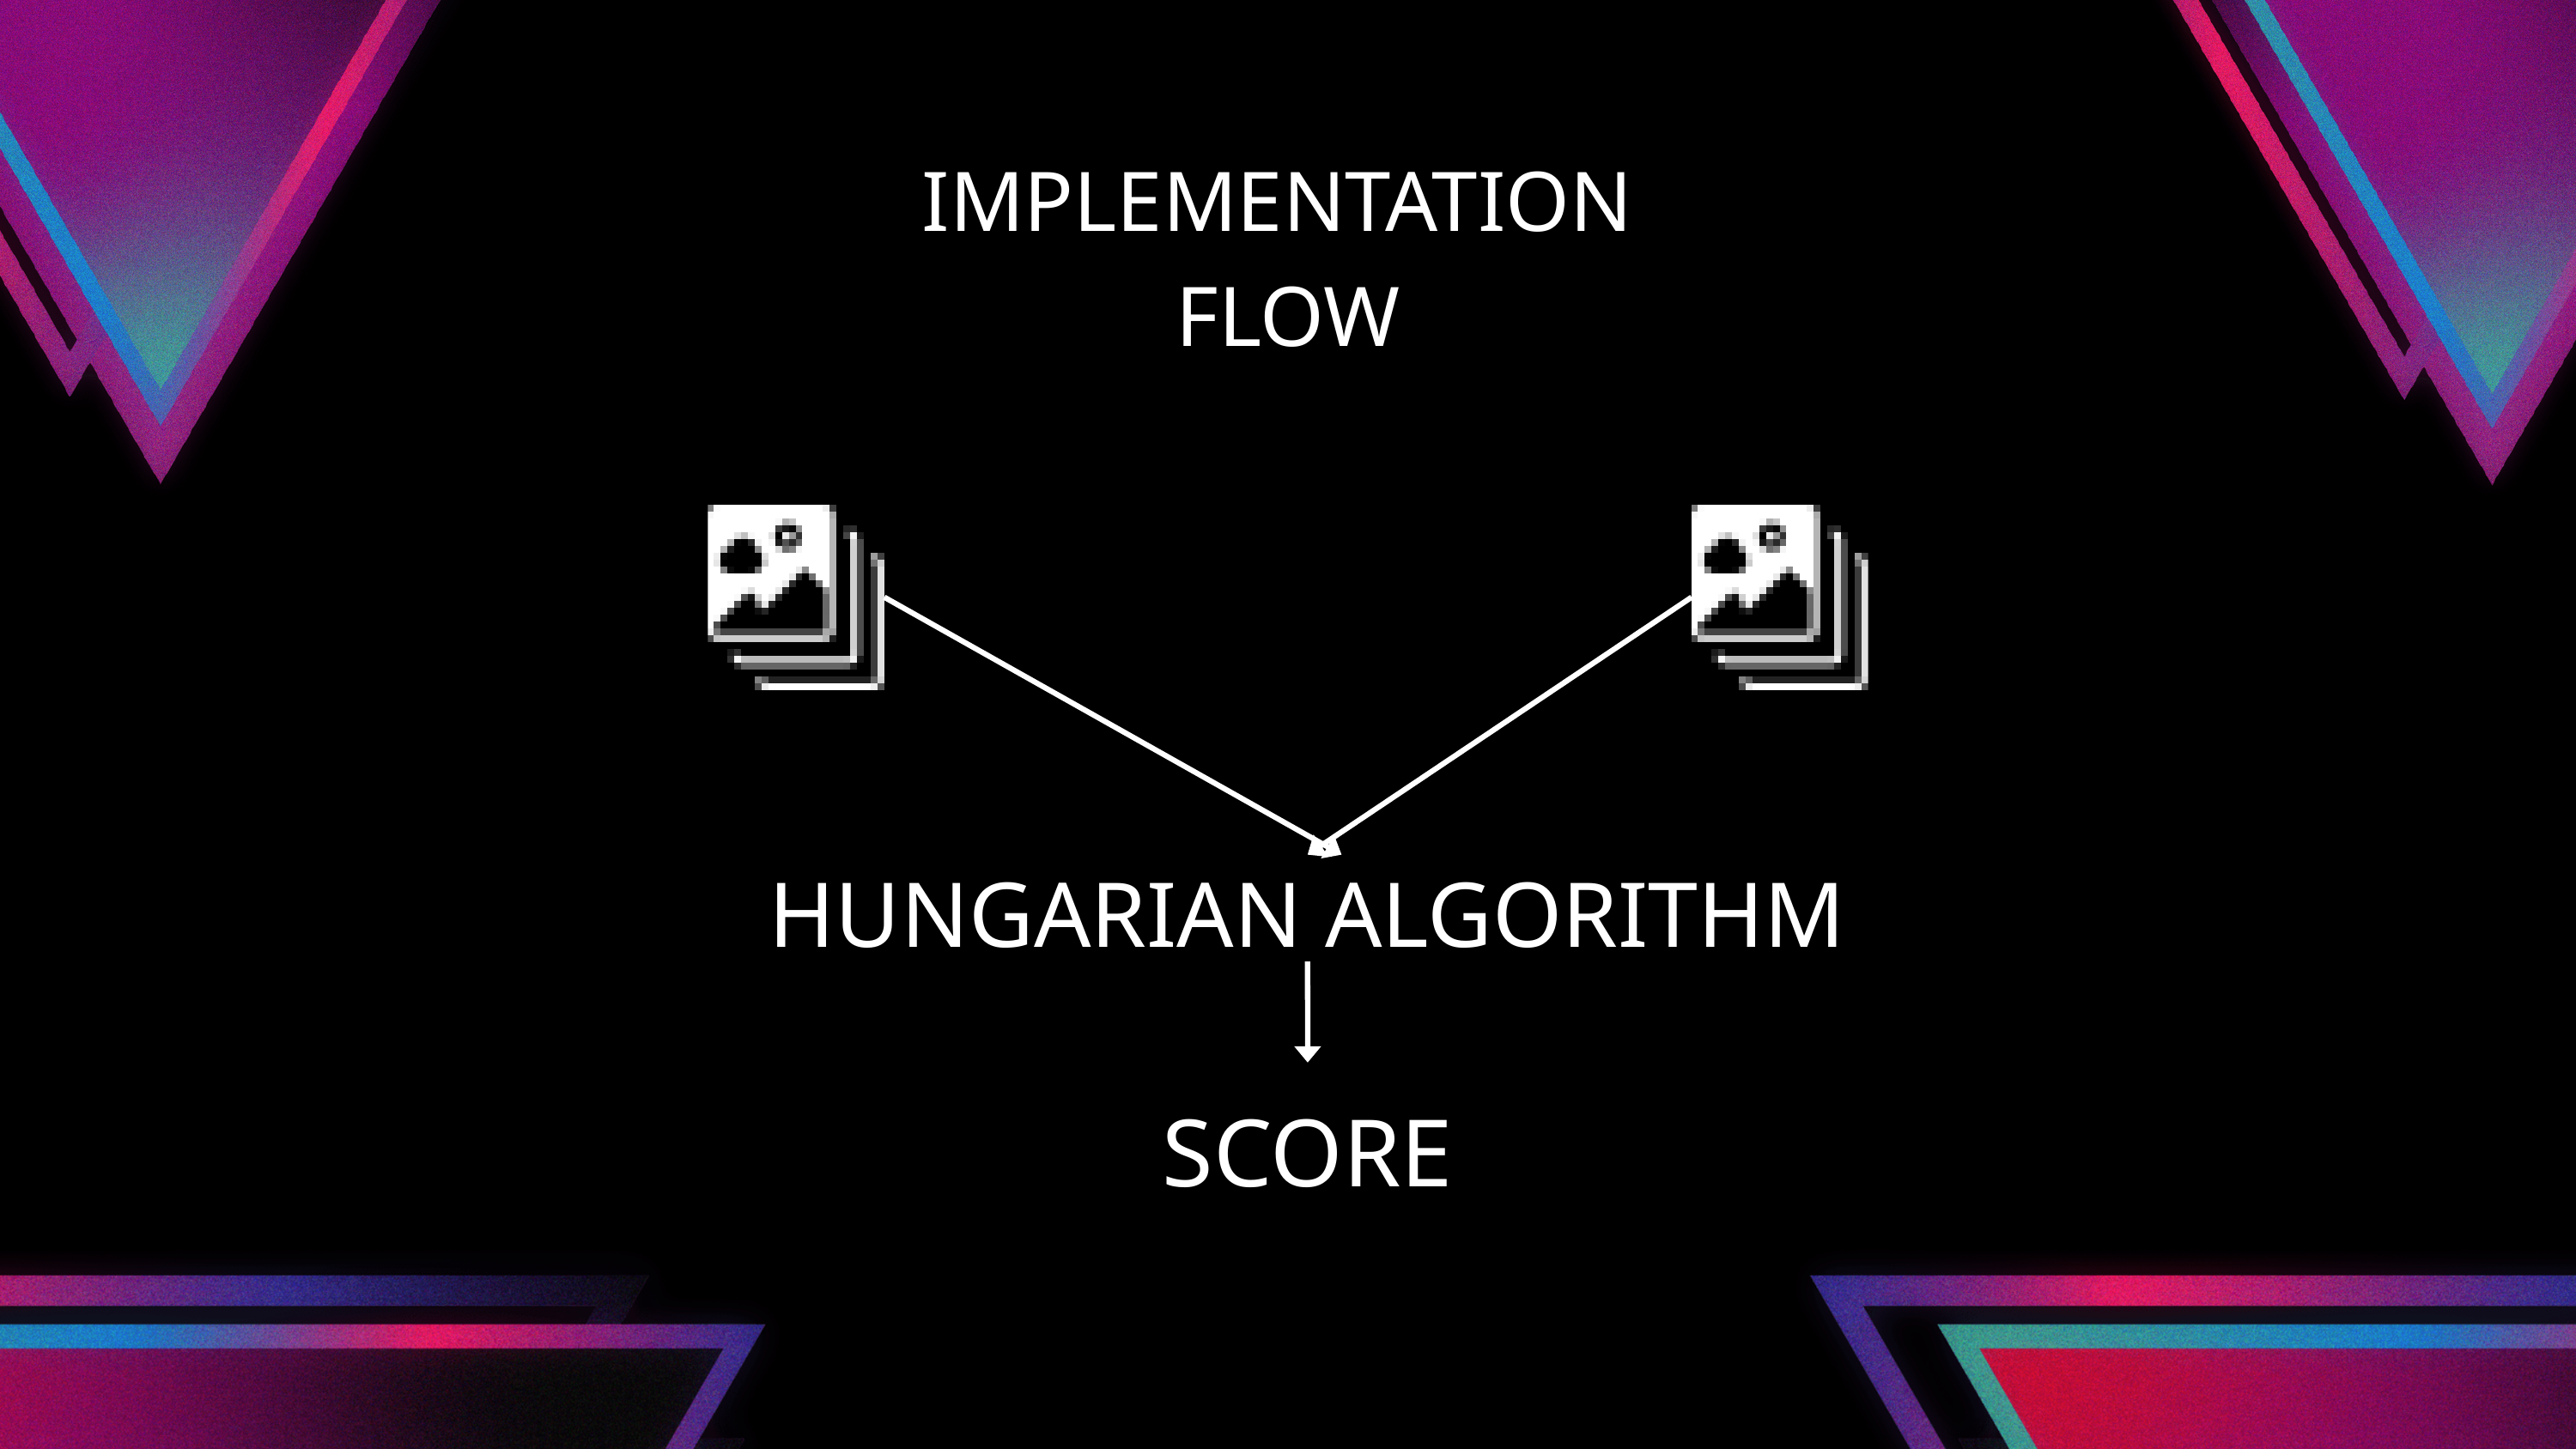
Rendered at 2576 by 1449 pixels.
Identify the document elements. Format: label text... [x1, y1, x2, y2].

text_box [1323, 841, 1342, 858]
text_box HUNGARIAN ALGORITHM [745, 840, 1870, 966]
text_box [1692, 505, 1868, 690]
text_box [1976, 0, 2576, 506]
text_box IMPLEMENTATION FLOW [645, 132, 1931, 363]
text_box SCORE [1151, 1075, 1465, 1205]
text_box [708, 505, 884, 690]
text_box [1307, 597, 1692, 857]
text_box [0, 1236, 797, 1449]
text_box [0, 0, 598, 506]
text_box [1779, 1236, 2576, 1449]
text_box [1298, 961, 1317, 1063]
